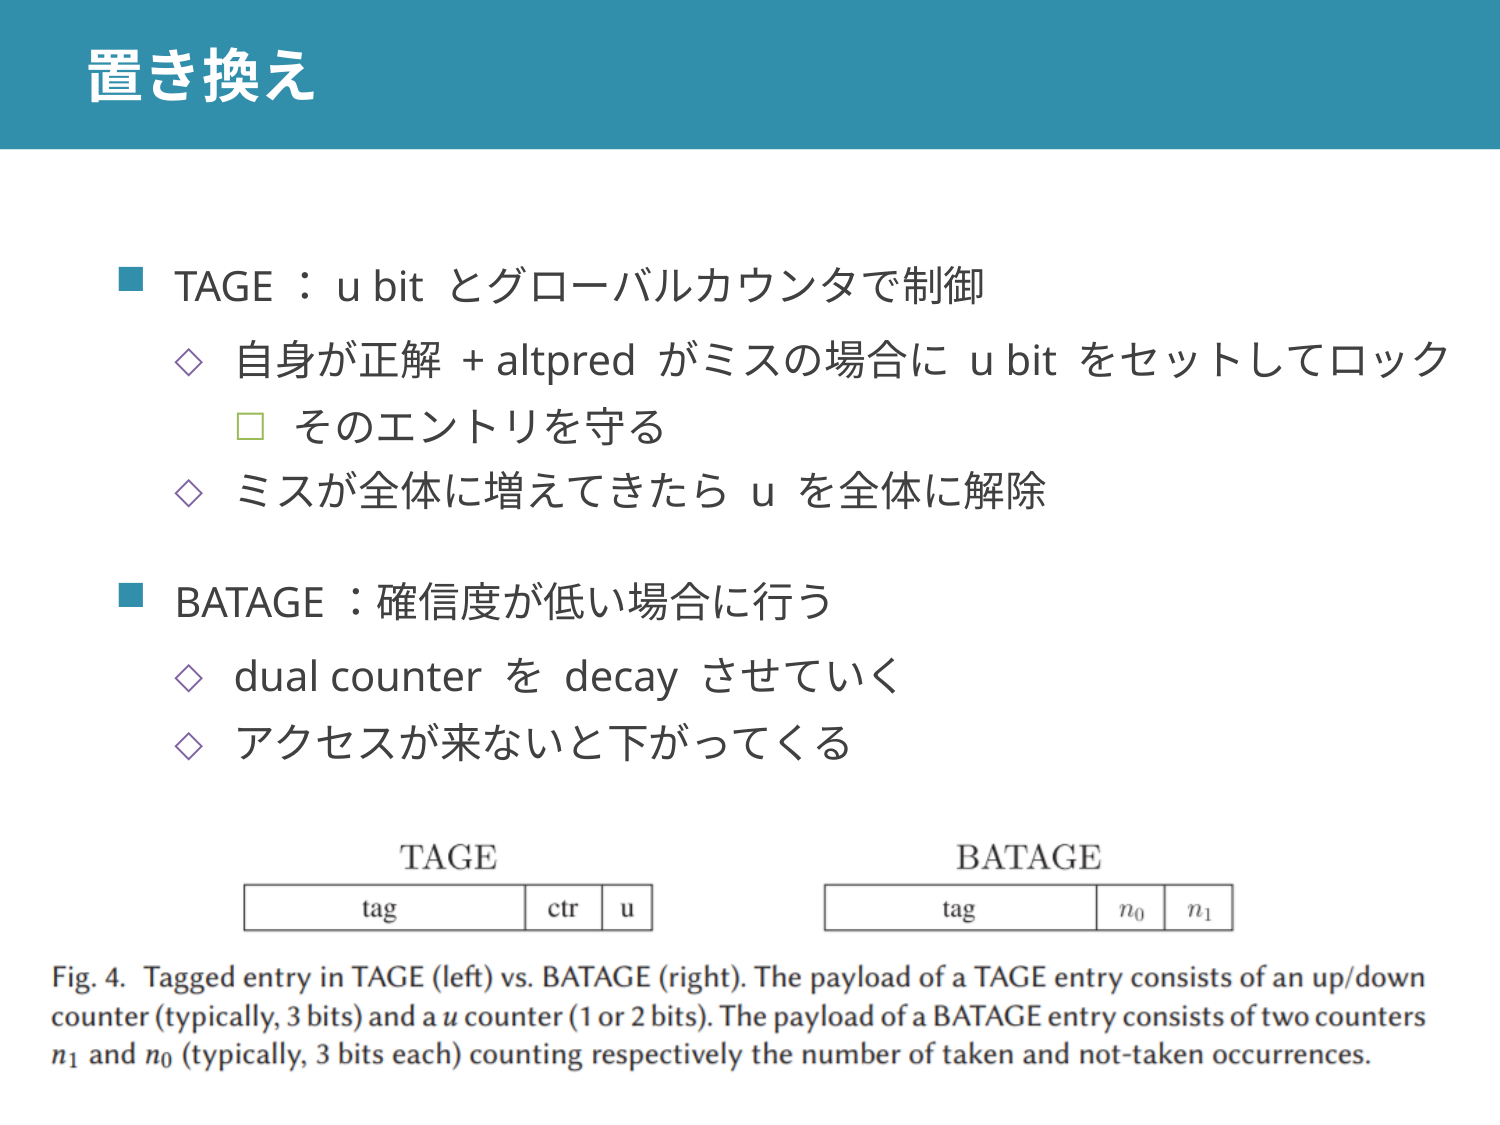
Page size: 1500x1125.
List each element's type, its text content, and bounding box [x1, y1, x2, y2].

list TAGE：u bit とグローバルカウンタで制御 自身が正解 + altpred がミスの場合に u bit をセットしてロック そのエントリを守る ミスが全体に増えてきたら u を全体に解除 BATAGE：確信度が低い場合に行う dual counter を decay させていく アクセスが来ないと下がってくる [100, 207, 1489, 797]
picture [0, 798, 1500, 1104]
title 置き換え [70, 0, 1500, 150]
